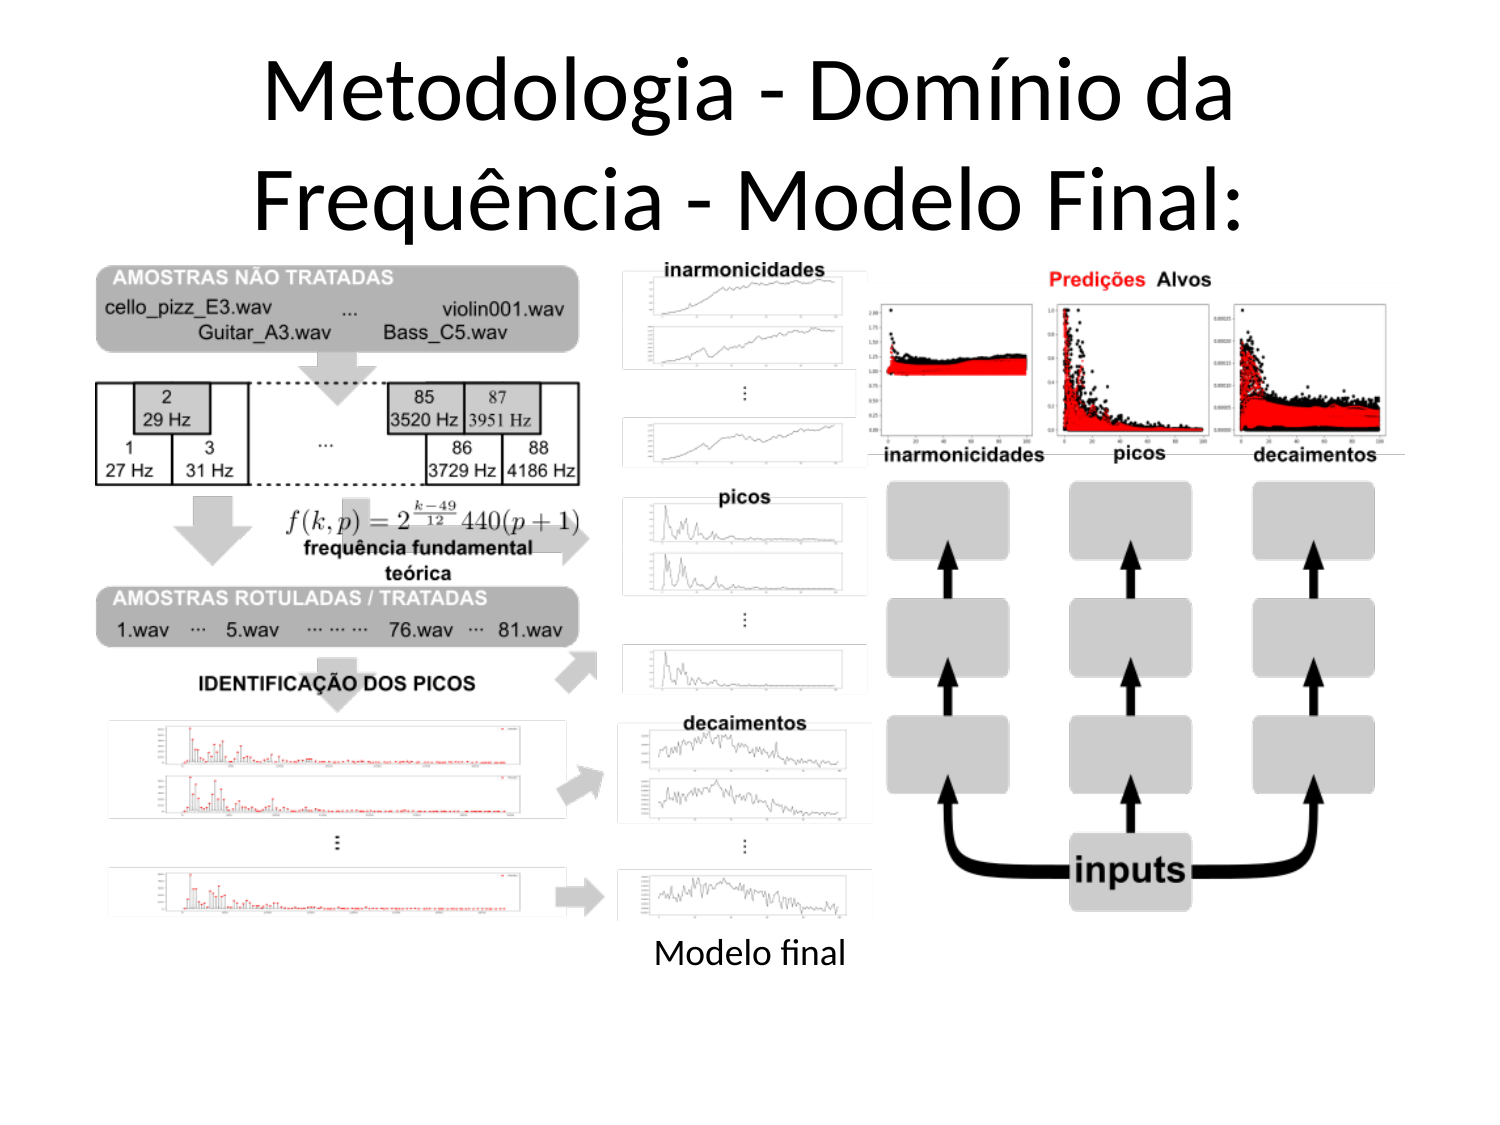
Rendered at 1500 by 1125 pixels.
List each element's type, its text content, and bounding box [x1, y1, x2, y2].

text_box Modelo final [74, 920, 1425, 1005]
picture [95, 262, 1405, 921]
title Metodologia - Domínio da Frequência - Modelo Final: [75, 45, 1425, 233]
